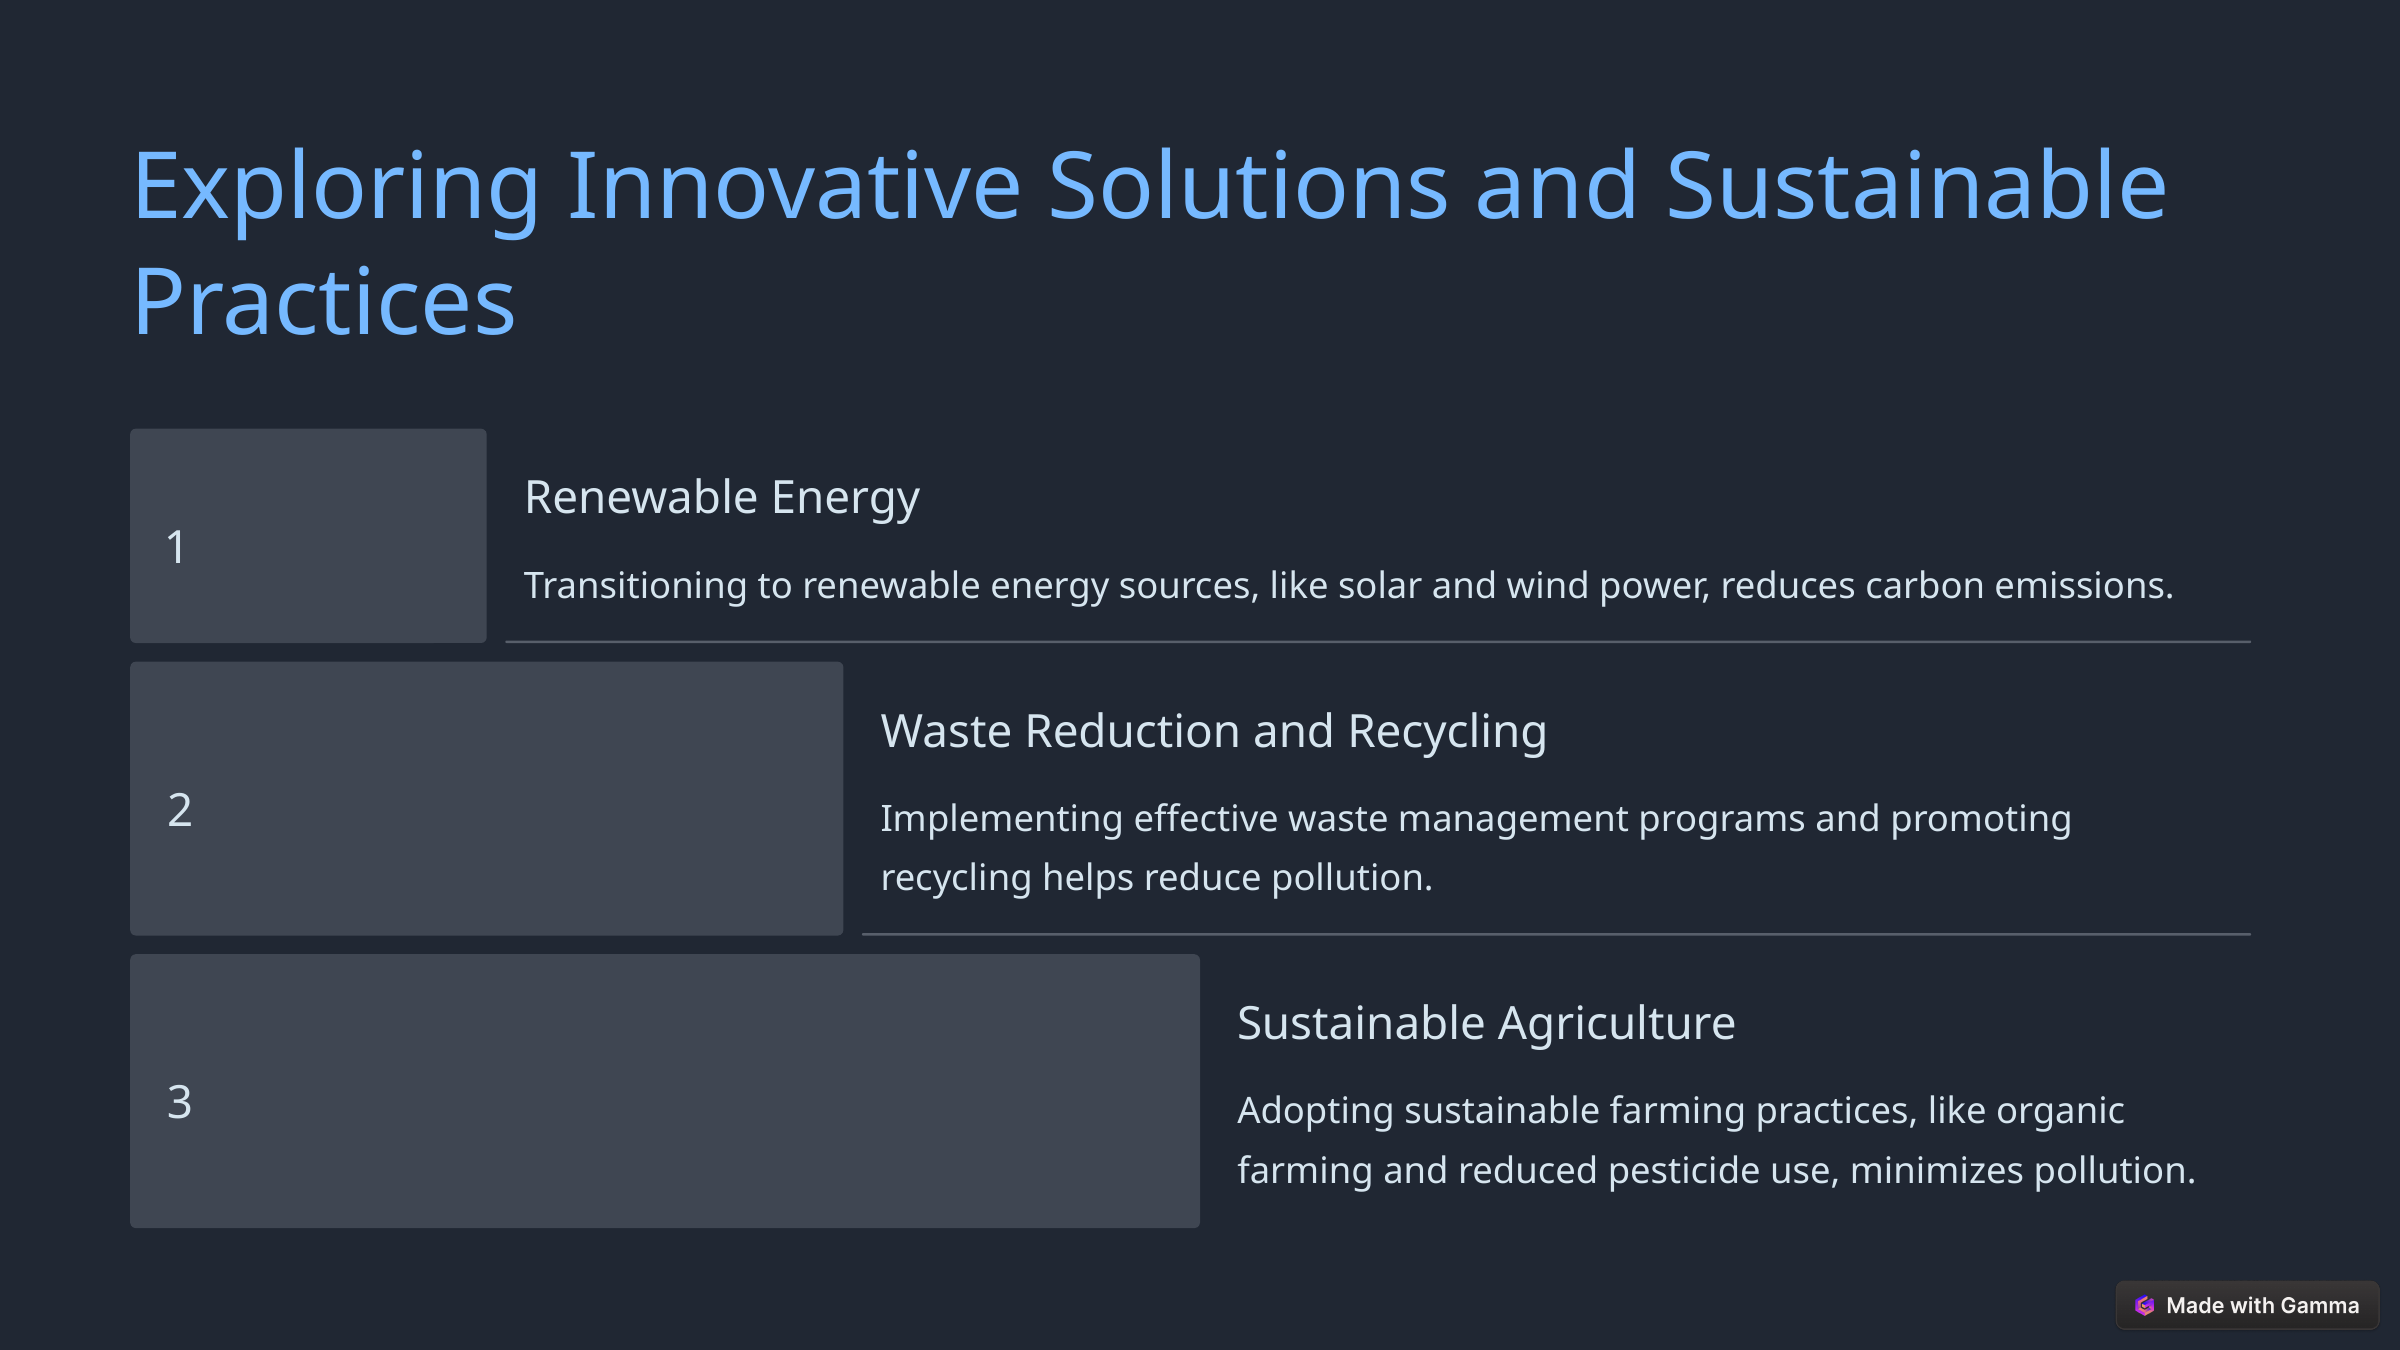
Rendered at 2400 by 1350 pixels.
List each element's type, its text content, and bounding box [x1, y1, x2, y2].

text_box [505, 640, 2252, 644]
text_box [130, 661, 844, 936]
picture [2106, 1271, 2389, 1339]
text_box Adopting sustainable farming practices, like organic farming and reduced pesticide use, minimizes pollution. [1237, 1071, 2233, 1191]
text_box 1 [167, 498, 187, 574]
text_box Implementing effective waste management programs and promoting recycling helps reduce pollution. [880, 779, 2233, 899]
text_box Renewable Energy [523, 465, 989, 524]
text_box [130, 428, 487, 644]
text_box [130, 954, 1201, 1229]
text_box Exploring Innovative Solutions and Sustainable Practices [130, 121, 2270, 355]
text_box 3 [167, 1053, 193, 1129]
text_box 2 [167, 761, 194, 836]
text_box Waste Reduction and Recycling [880, 698, 1577, 757]
text_box Transitioning to renewable energy sources, like solar and wind power, reduces carbon emissions. [523, 546, 2114, 606]
text_box Sustainable Agriculture [1237, 991, 1755, 1050]
